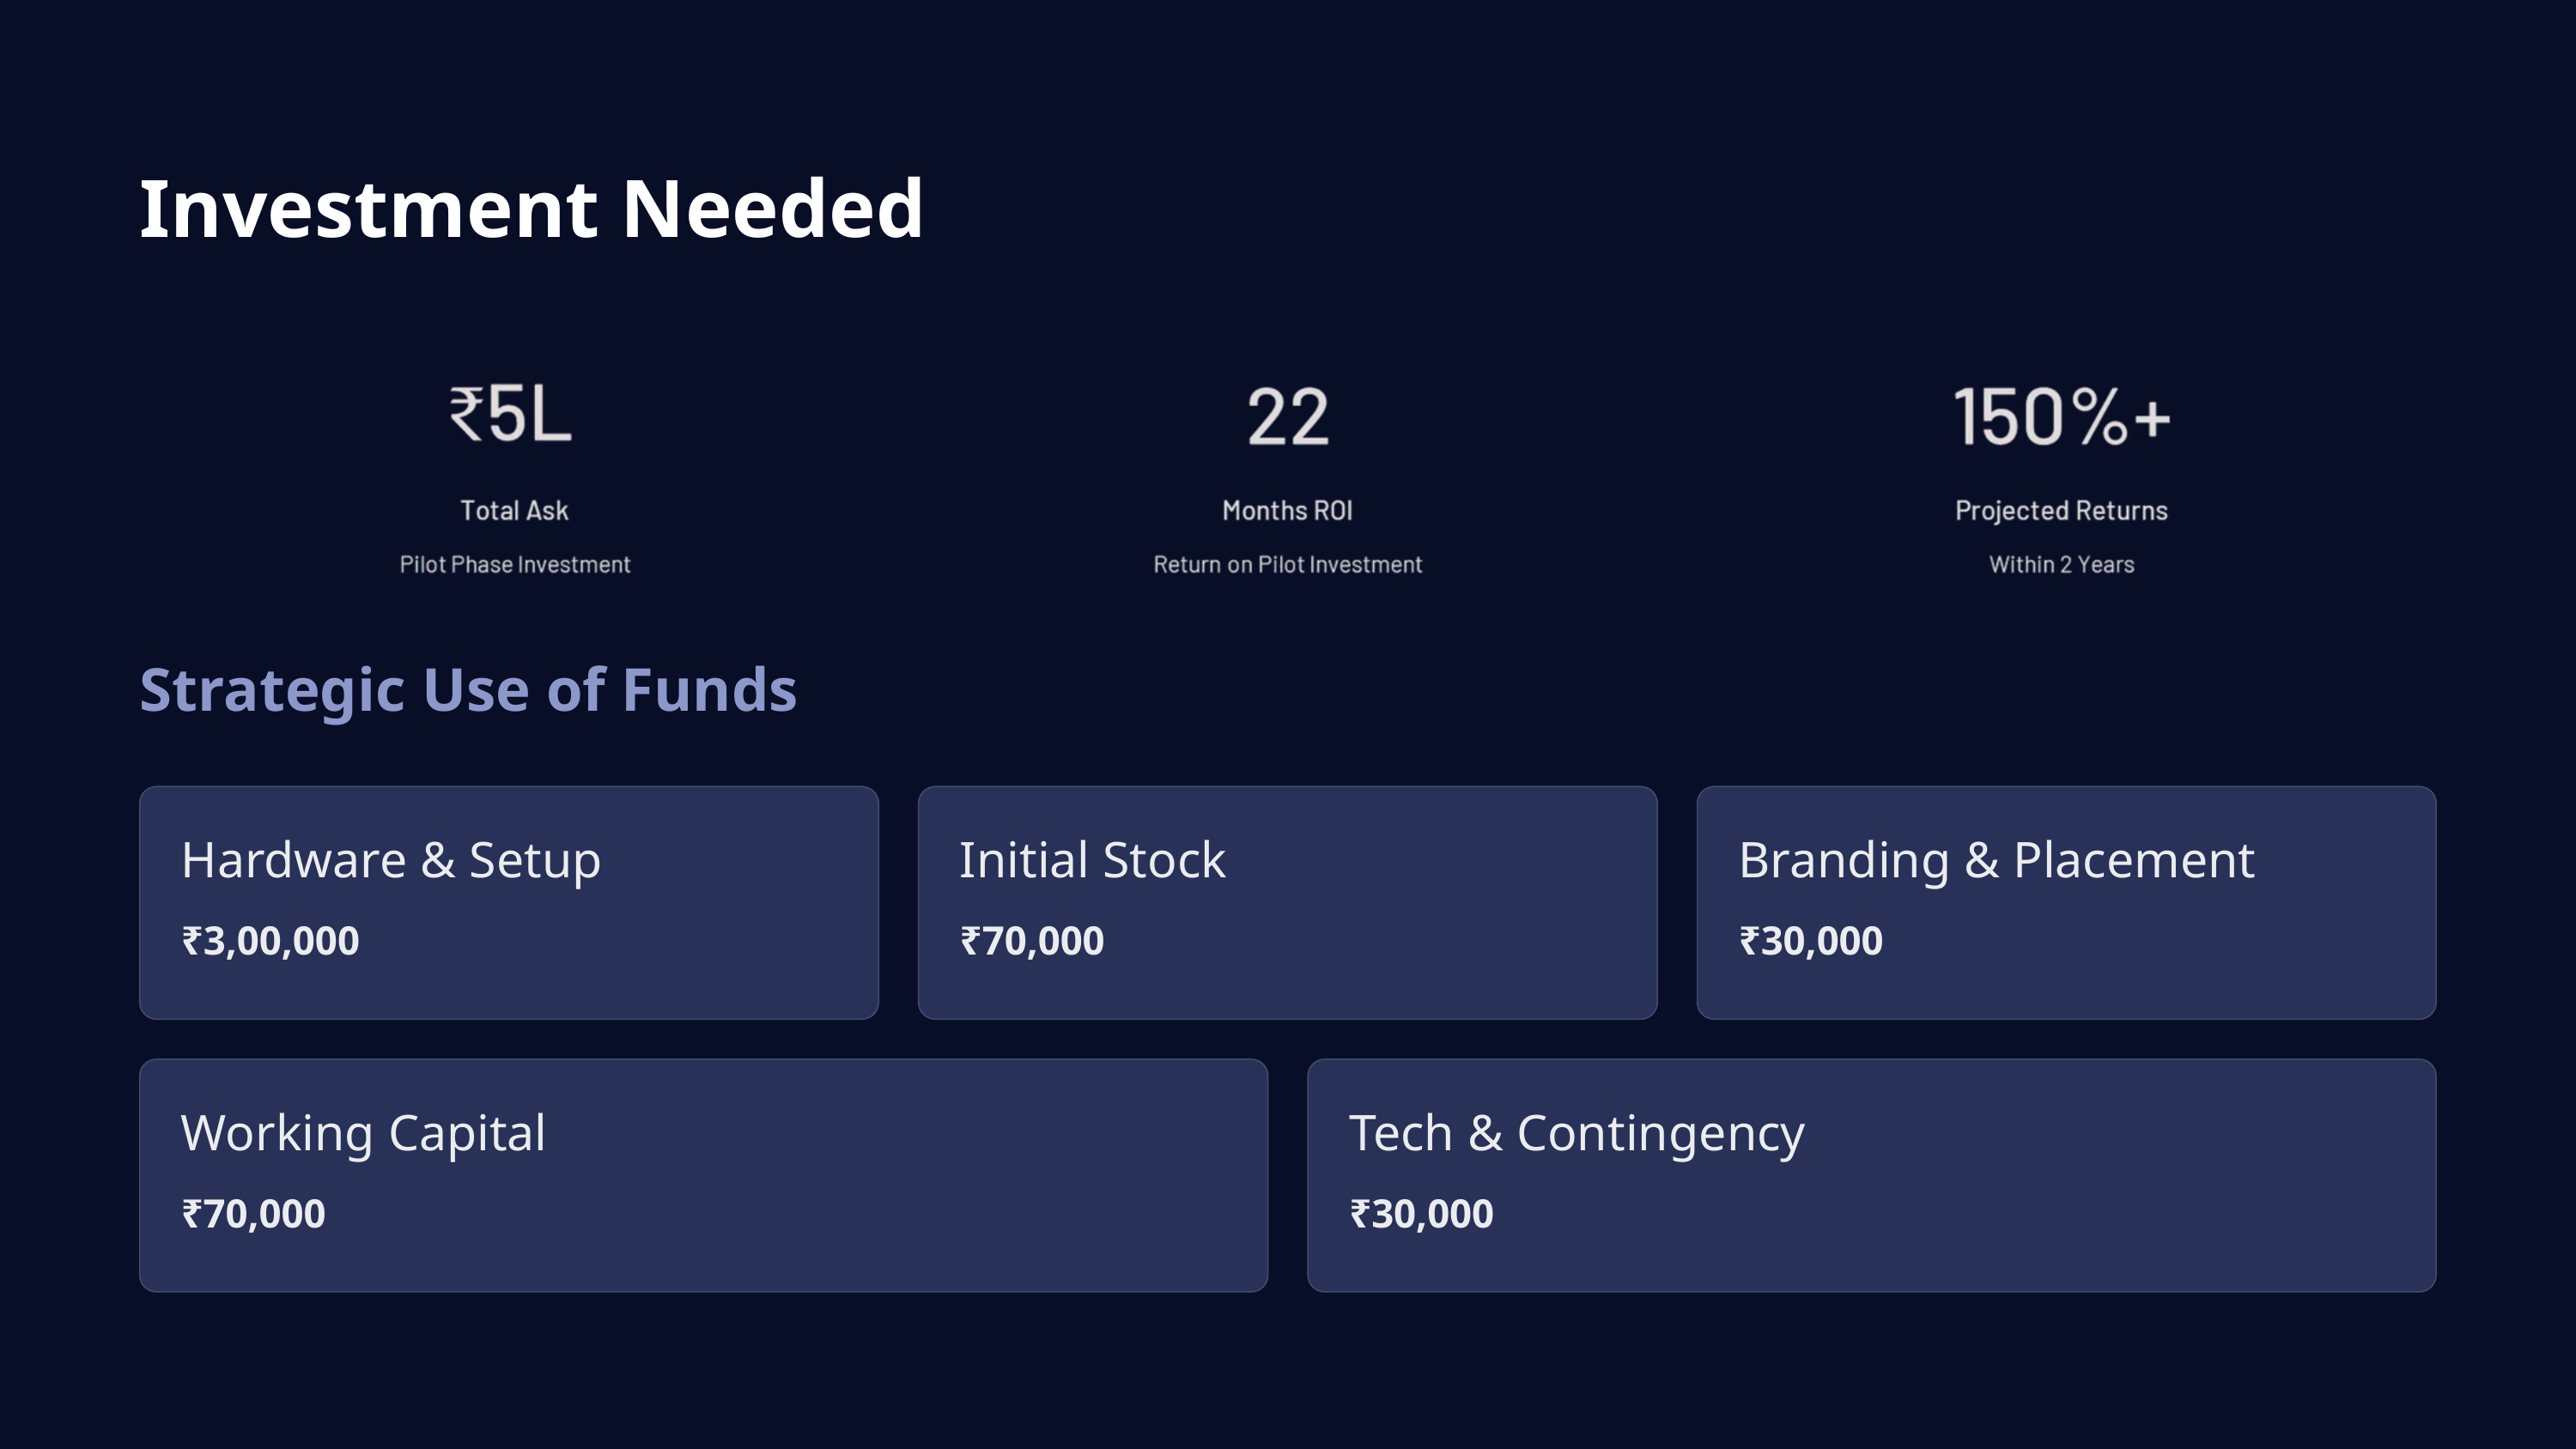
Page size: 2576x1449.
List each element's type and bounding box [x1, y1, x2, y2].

text_box [1307, 1058, 2438, 1293]
text_box [138, 785, 880, 1021]
text_box [139, 336, 2433, 592]
text_box [1696, 785, 2438, 1021]
text_box [0, 0, 2576, 1449]
text_box [917, 785, 1659, 1021]
text_box [138, 1058, 1269, 1293]
